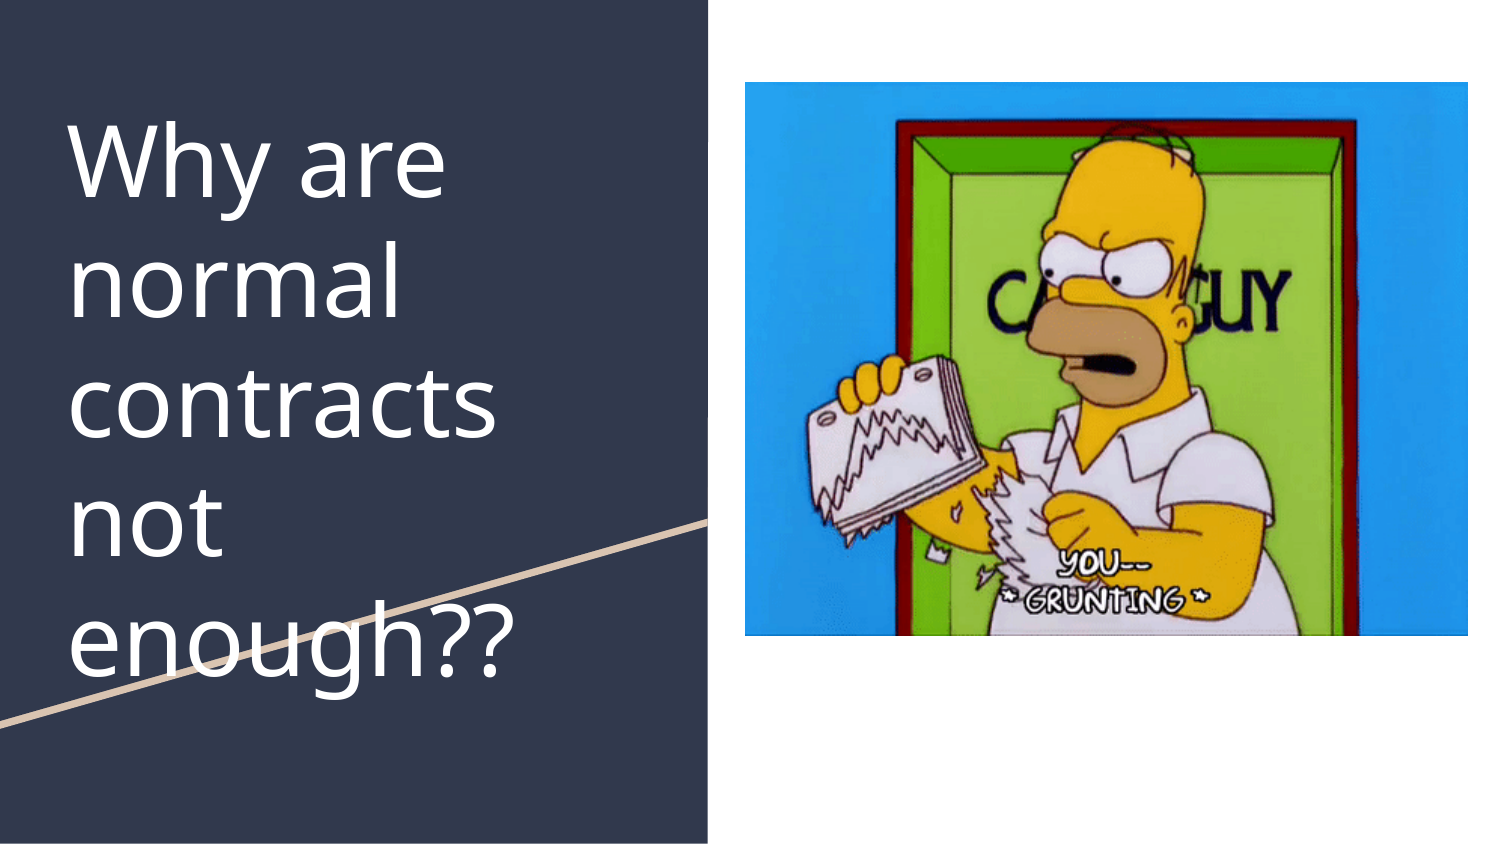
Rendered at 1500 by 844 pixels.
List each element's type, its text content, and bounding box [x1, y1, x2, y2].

picture [745, 81, 1468, 636]
title Why are normal contracts not enough?? [51, 82, 660, 494]
